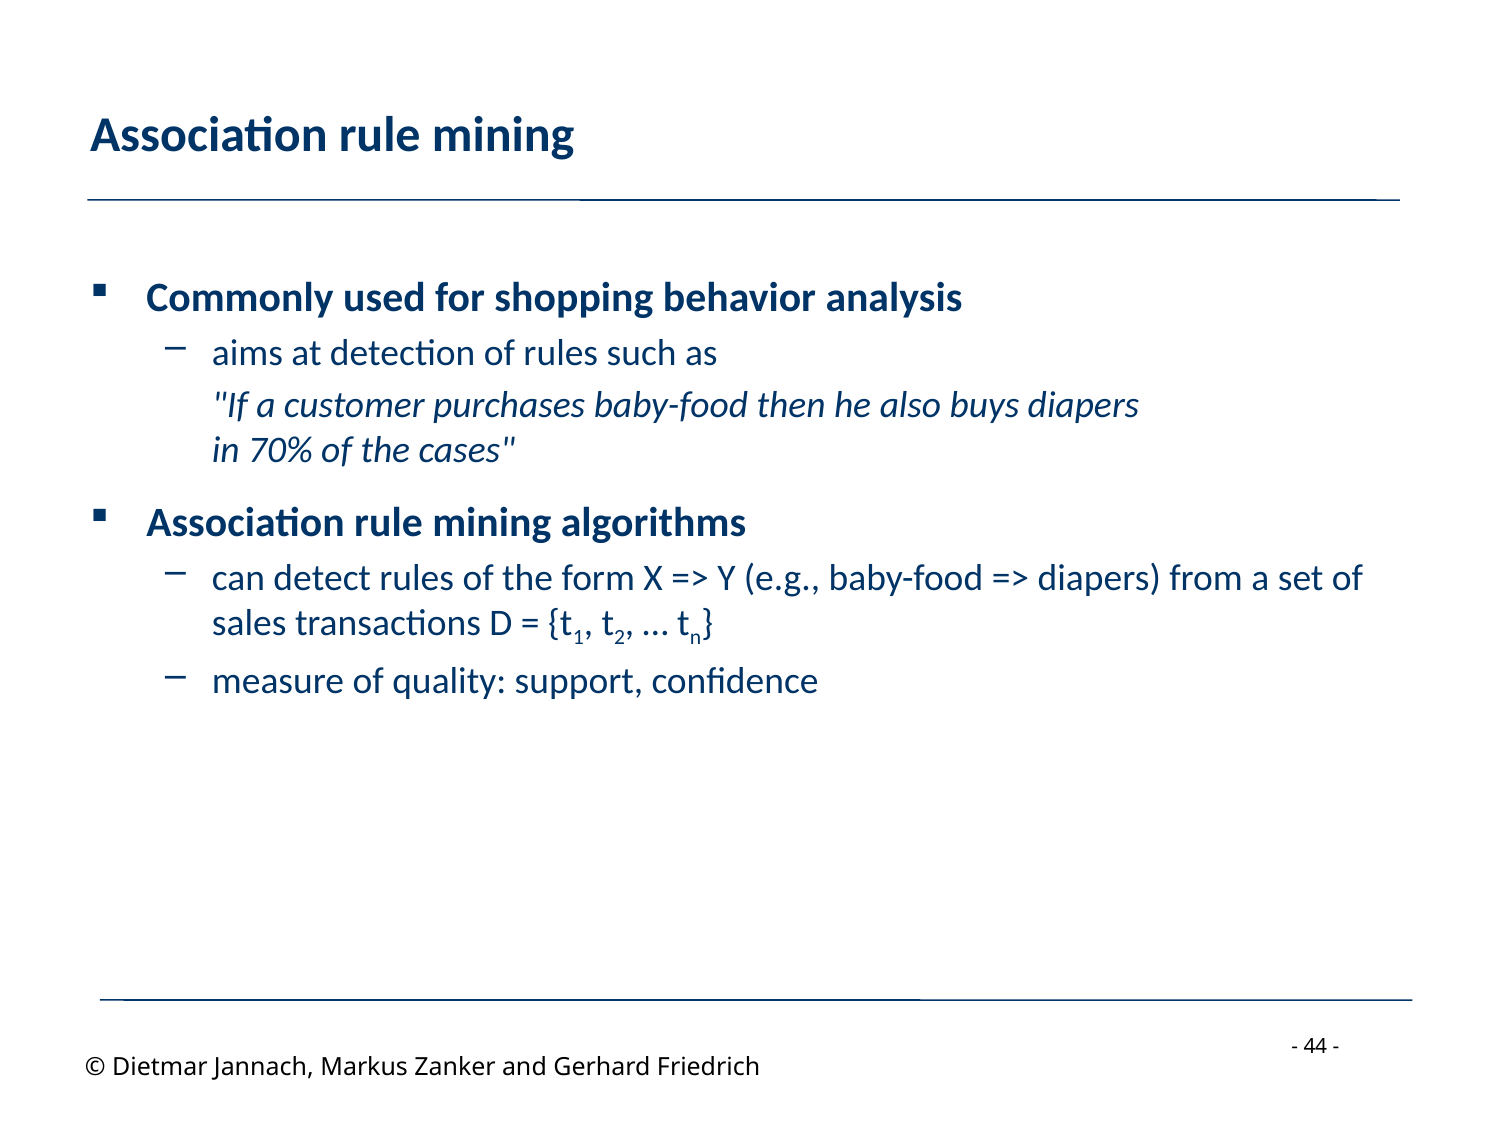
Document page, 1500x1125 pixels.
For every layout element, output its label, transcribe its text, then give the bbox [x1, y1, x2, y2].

list Commonly used for shopping behavior analysis aims at detection of rules such as "If a customer purchases baby-food then he also buys diapers in 70% of the cases" Association rule mining algorithms can detect rules of the form X => Y (e.g., baby-food => diapers) from a set of sales transactions D = {t1, t2, … tn} measure of quality: support, confidence [74, 262, 1454, 1006]
title Association rule mining [74, 37, 1426, 226]
